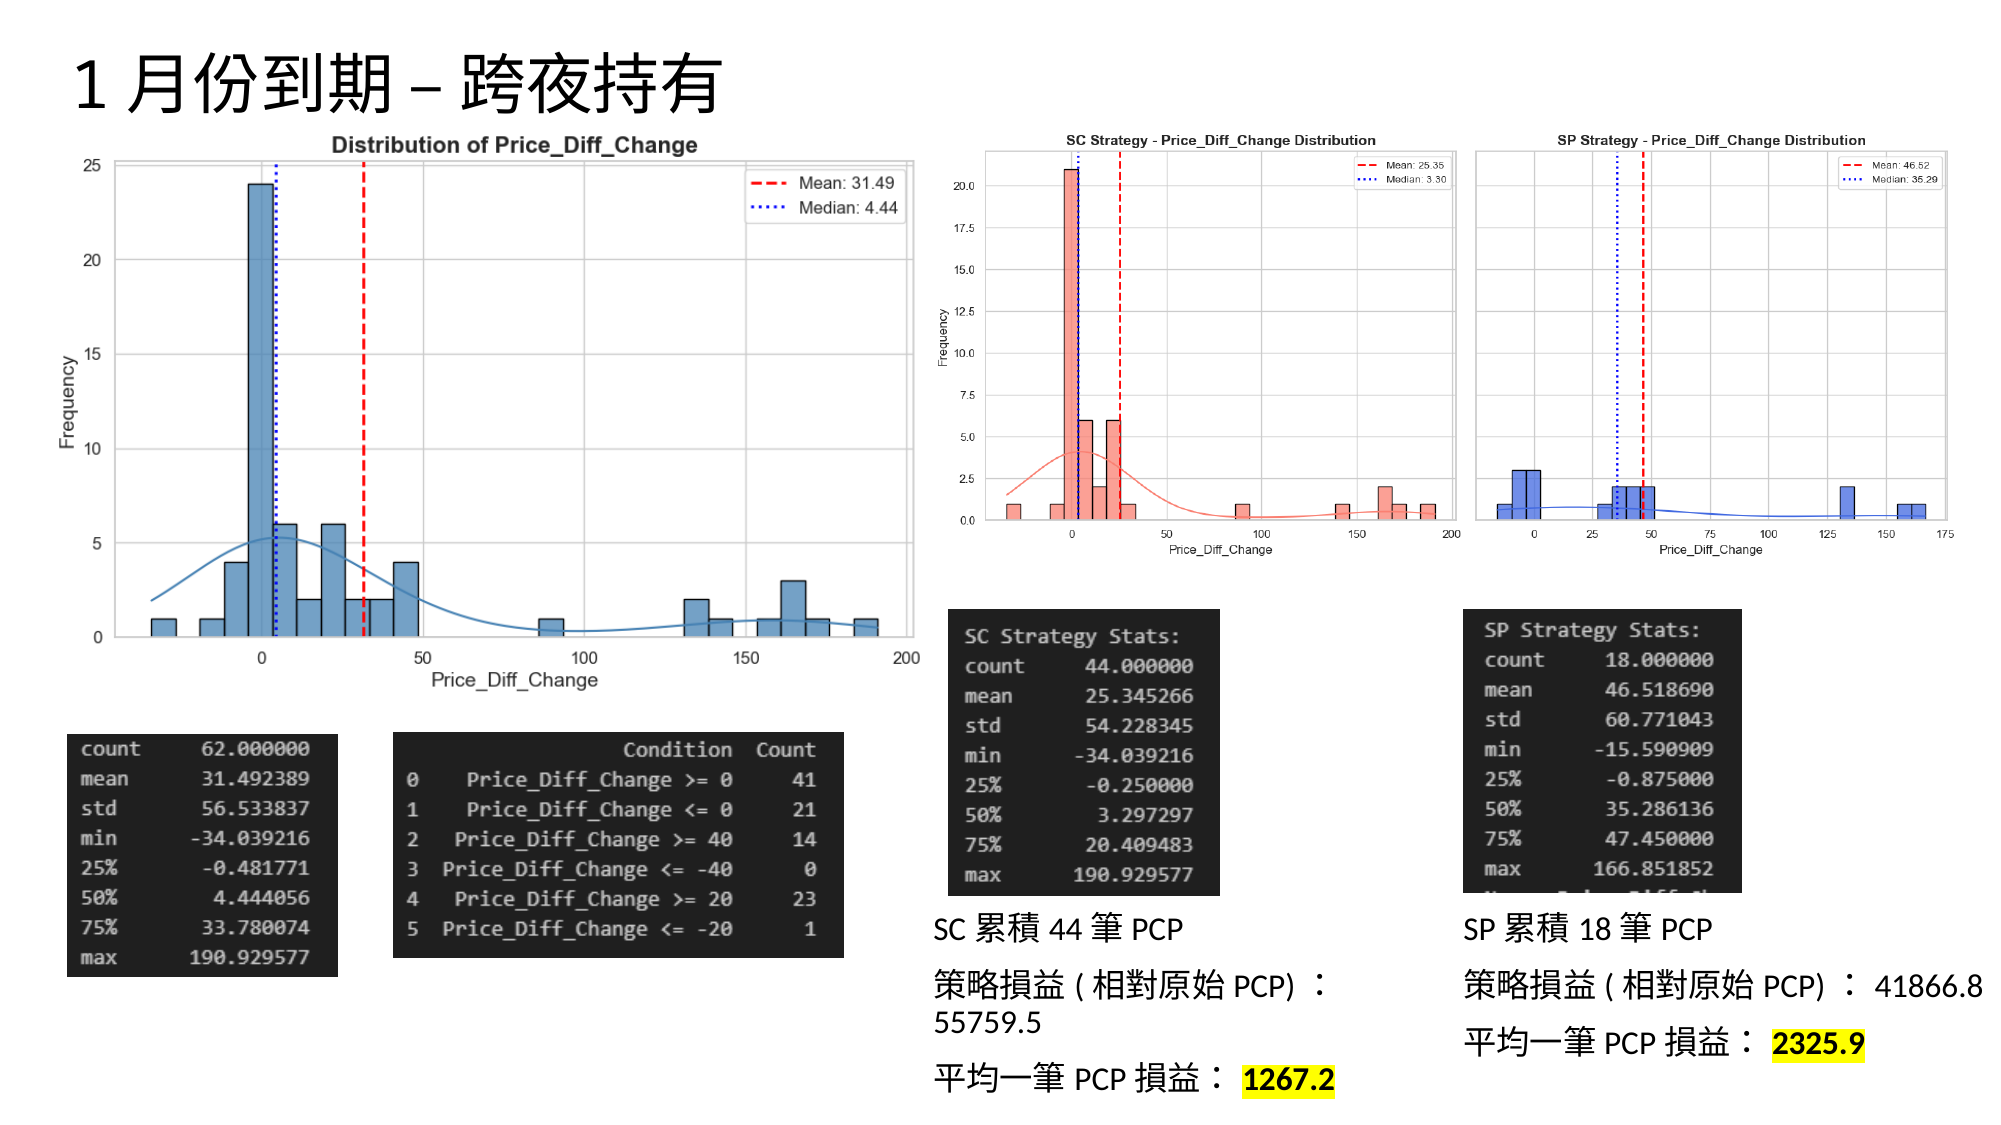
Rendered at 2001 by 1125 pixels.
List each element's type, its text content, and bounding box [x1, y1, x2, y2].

list SC累積44筆PCP 策略損益(相對原始PCP)：55759.5 平均一筆PCP損益：1267.2 [918, 904, 1448, 1125]
picture [947, 609, 1220, 896]
text_box SP累積18筆PCP 策略損益(相對原始PCP)：41866.8 平均一筆PCP損益：2325.9 [1448, 904, 2000, 1125]
picture [67, 734, 338, 977]
picture [1462, 609, 1742, 893]
text_box 1月份到期 – 跨夜持有 [55, 0, 1781, 127]
picture [393, 732, 844, 959]
picture [48, 126, 1961, 702]
